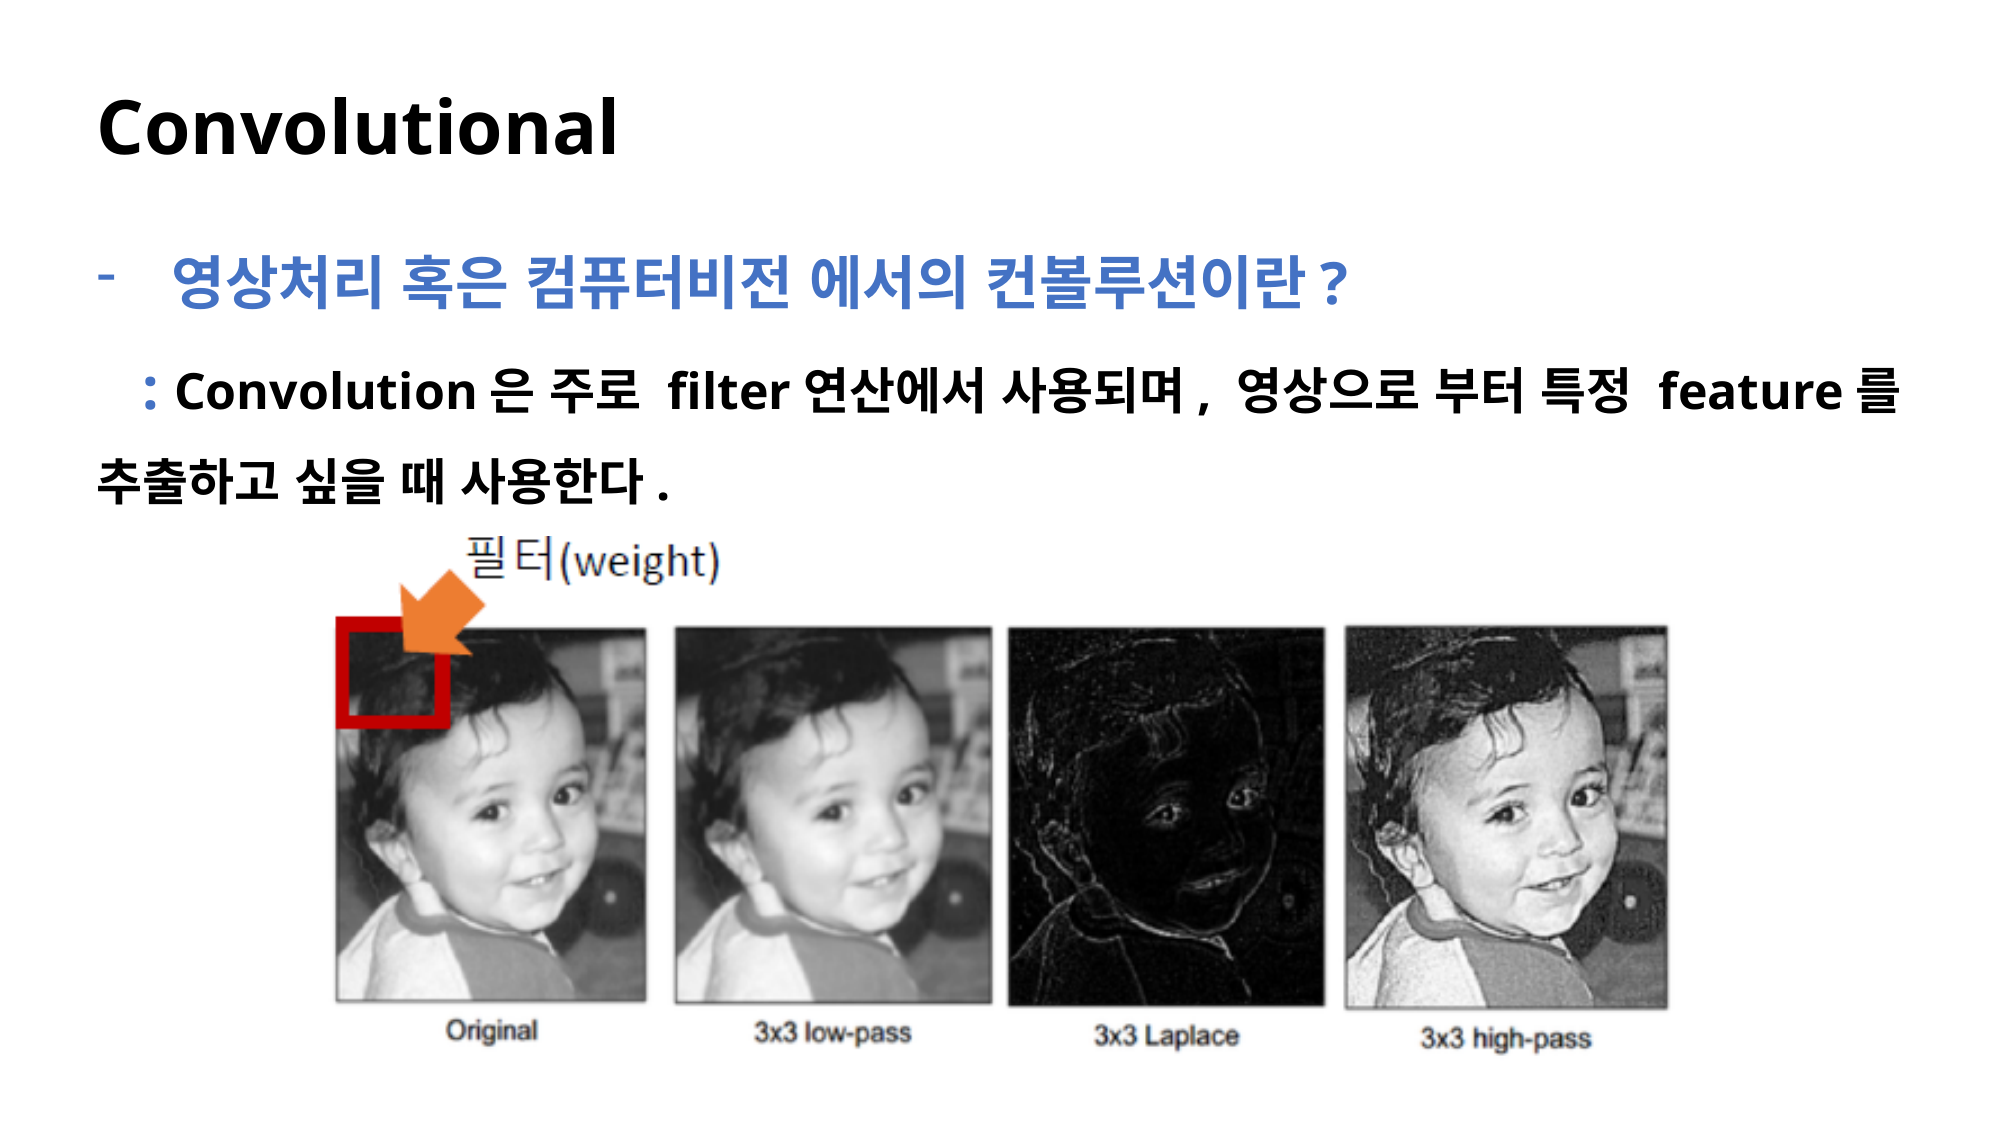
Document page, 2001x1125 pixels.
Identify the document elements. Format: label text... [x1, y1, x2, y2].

text_box 영상처리 혹은 컴퓨터비전 에서의 컨볼루션이란? : Convolution은 주로 filter연산에서 사용되며, 영상으로 부터 특정 feature를 추출하고 싶을 때 사용한다. [81, 203, 1919, 519]
title Convolutional [81, 55, 1931, 179]
picture [307, 536, 1693, 1065]
